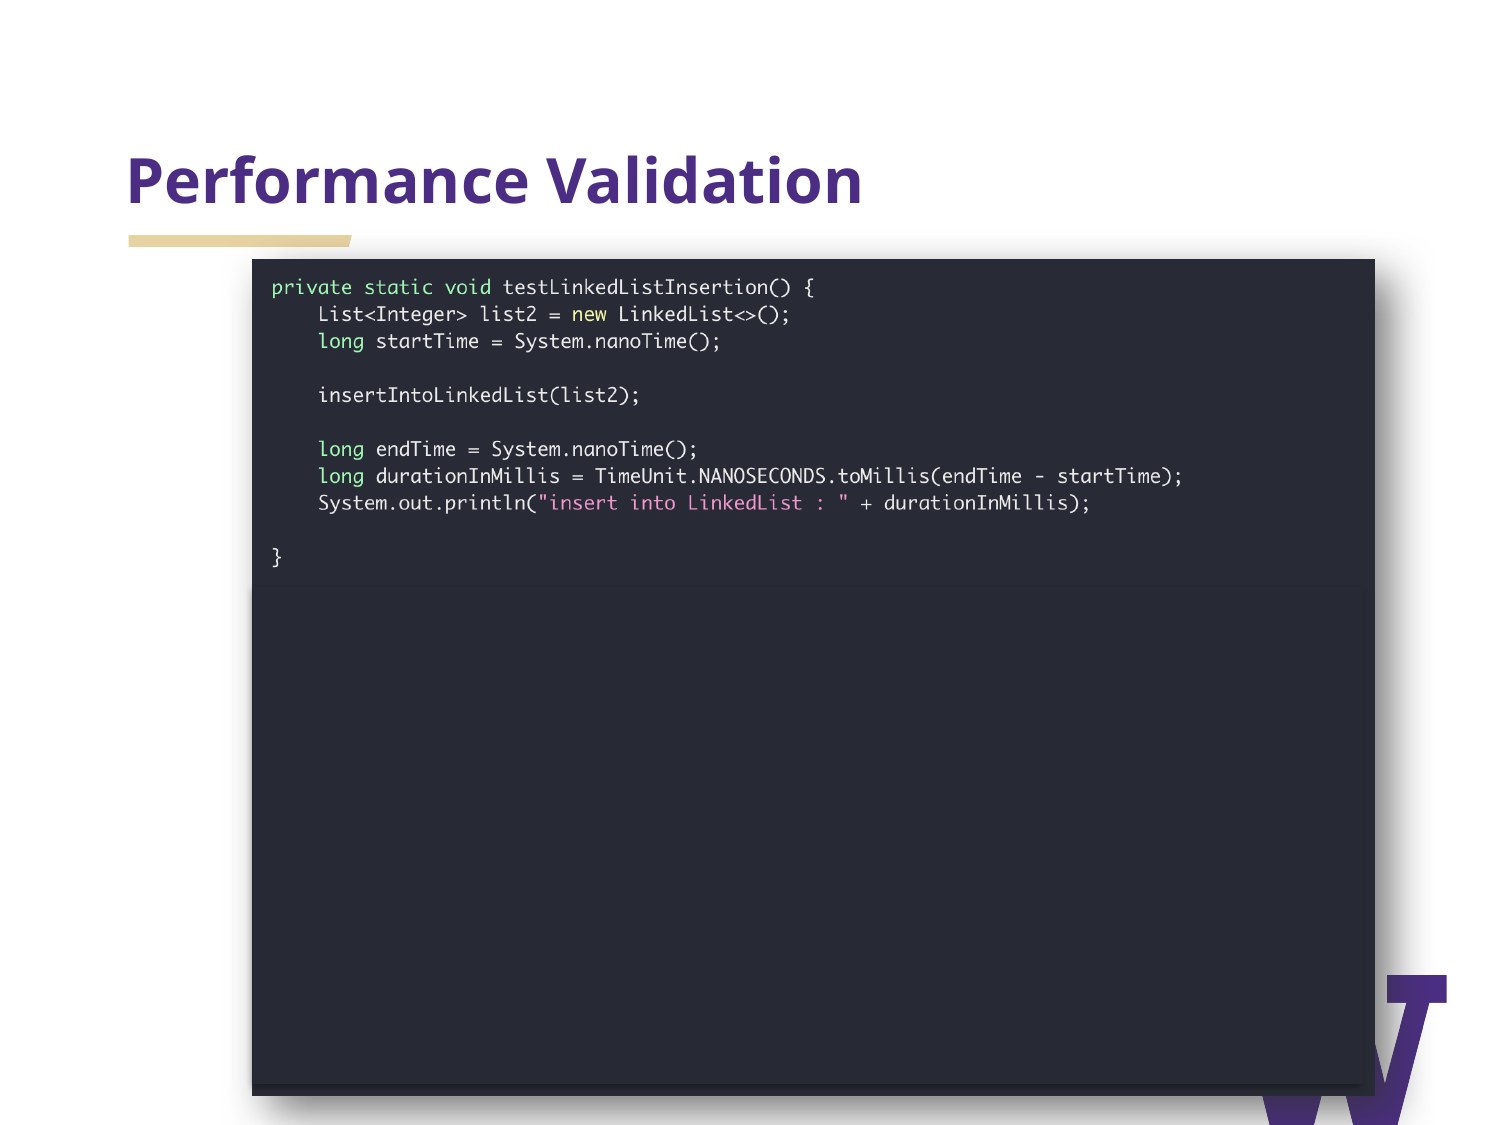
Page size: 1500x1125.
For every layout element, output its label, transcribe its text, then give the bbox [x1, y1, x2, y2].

picture [128, 235, 352, 247]
picture [1221, 975, 1447, 1125]
picture [252, 259, 1376, 1097]
title Performance Validation [110, 60, 1453, 224]
